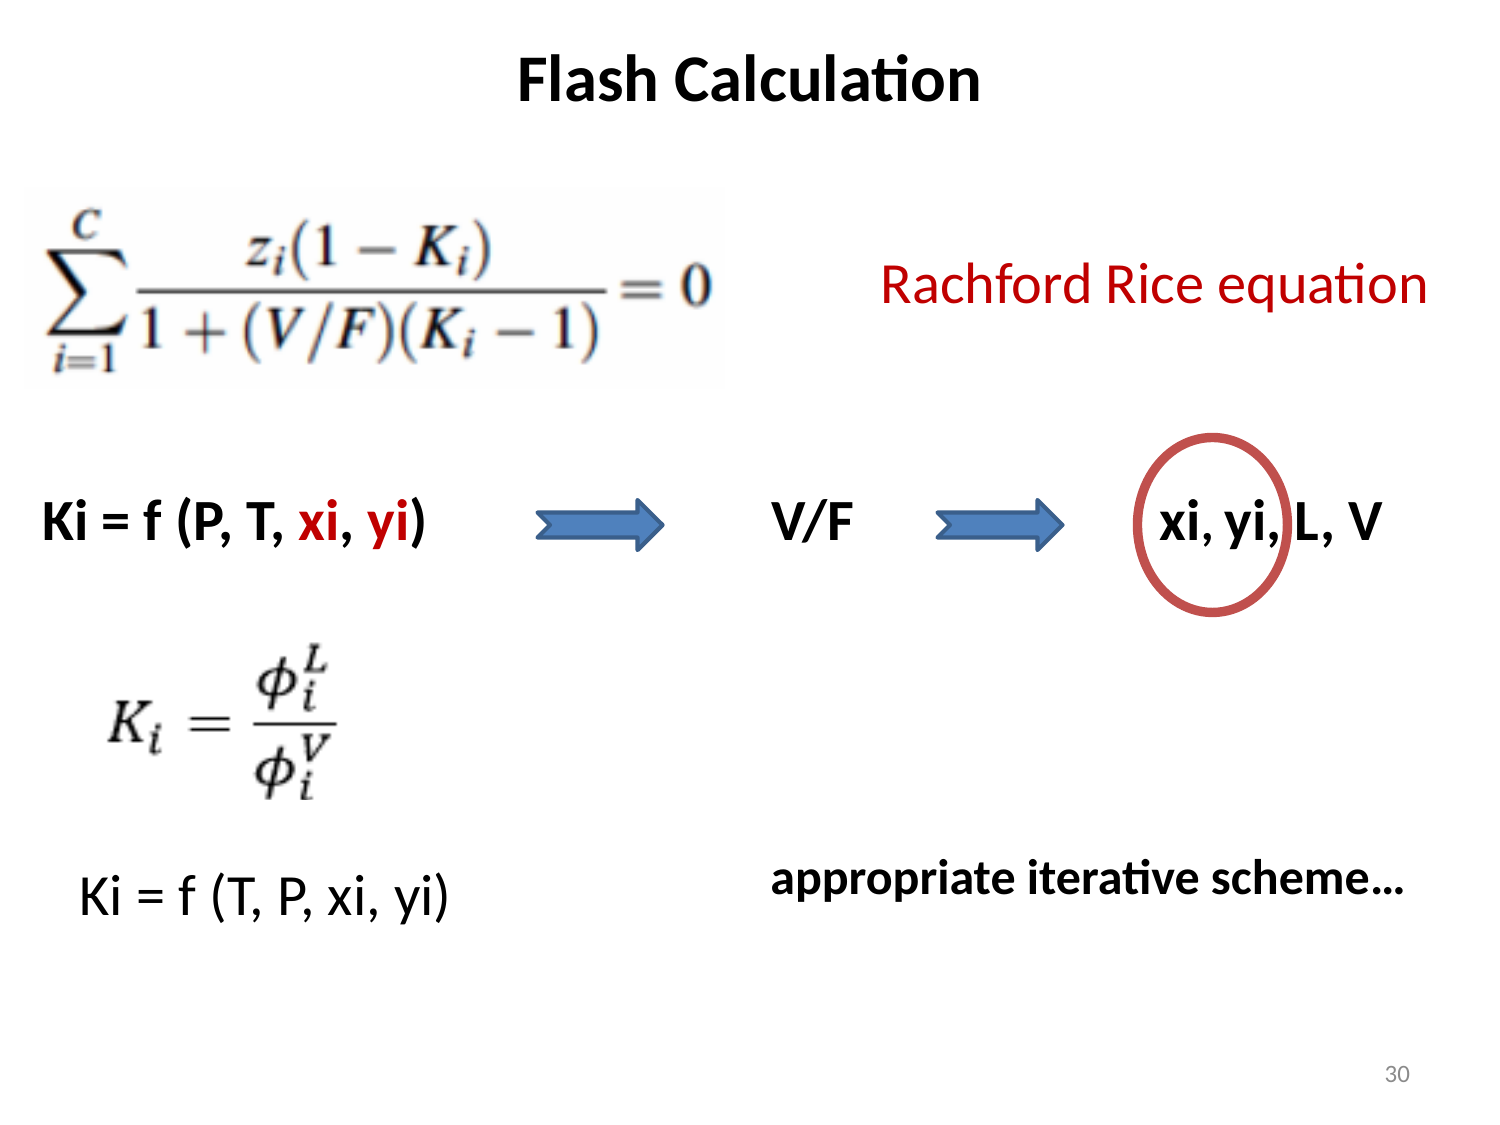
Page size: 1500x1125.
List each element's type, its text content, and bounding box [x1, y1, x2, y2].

text_box V/F [756, 474, 870, 560]
text_box Ki = f (T, P, xi, yi) [64, 849, 467, 935]
text_box xi, yi, L, V [1277, 474, 1399, 560]
title Flash Calculation [0, 0, 1500, 150]
text_box [535, 498, 665, 552]
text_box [24, 187, 1448, 438]
text_box [935, 498, 1065, 552]
slide_number 30 [1074, 1042, 1425, 1103]
text_box Ki = f (P, T, xi, yi) [27, 474, 443, 560]
text_box [1135, 446, 1290, 615]
text_box appropriate iterative scheme… [755, 837, 1421, 913]
picture [87, 624, 363, 801]
